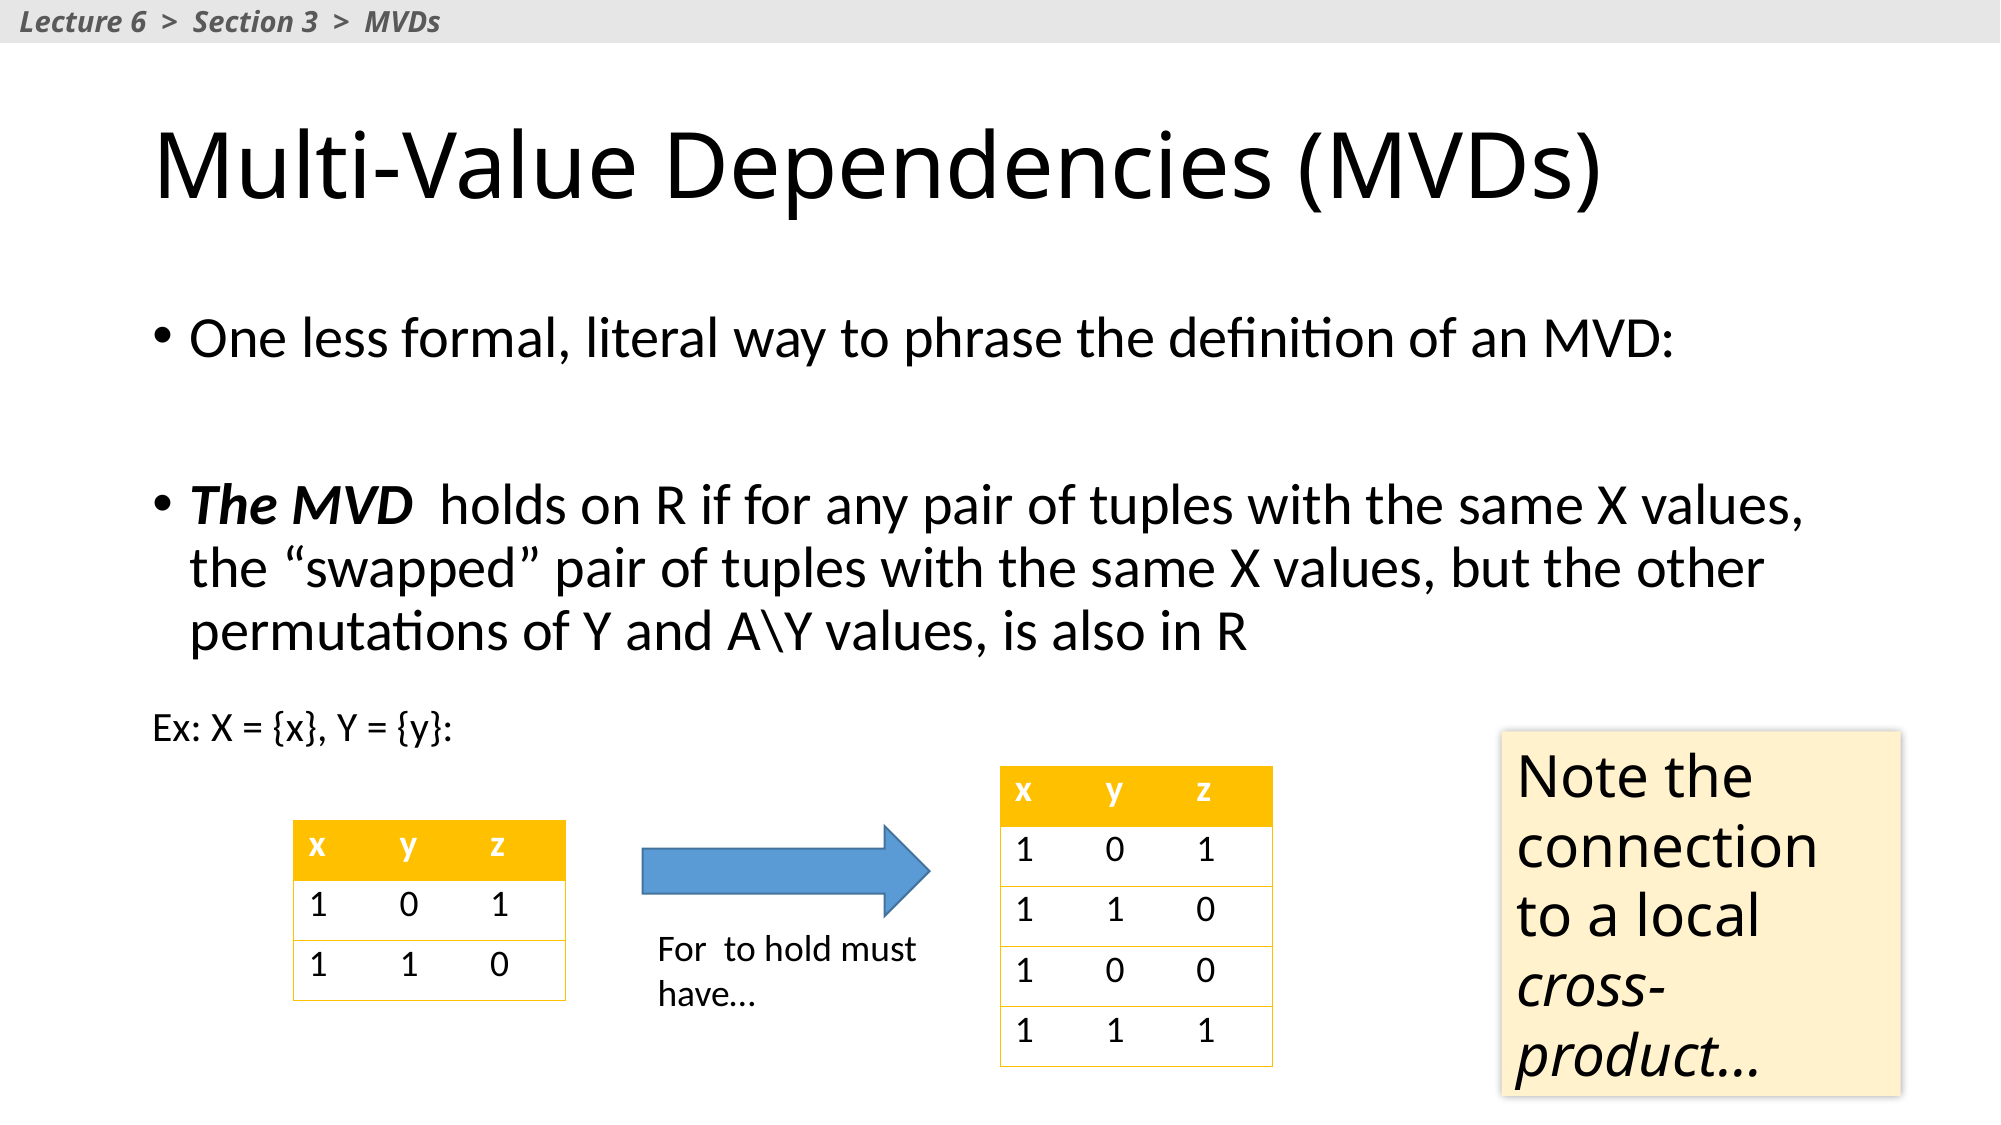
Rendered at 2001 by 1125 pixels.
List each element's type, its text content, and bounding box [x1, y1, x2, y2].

table_header x [1001, 767, 1091, 826]
table_cell 1 [1001, 887, 1091, 946]
table_header y [1091, 767, 1181, 826]
text_box Note the connection to a local cross-product… [1501, 731, 1901, 1096]
table_cell 1 [385, 941, 475, 1000]
table_cell 0 [385, 881, 475, 940]
table_header z [1181, 767, 1272, 826]
text_box Ex: X = {x}, Y = {y}: [137, 692, 484, 757]
table_cell 0 [1091, 827, 1181, 886]
table_header x [294, 821, 385, 880]
table_cell 1 [1181, 1007, 1272, 1066]
table_cell 1 [294, 941, 385, 1000]
table_cell 1 [294, 881, 385, 940]
table_cell 1 [1091, 1007, 1181, 1066]
table_cell 1 [1181, 827, 1272, 886]
table_cell 0 [1091, 947, 1181, 1006]
table_header y [385, 821, 475, 880]
table_cell 1 [1091, 887, 1181, 946]
table_cell 1 [475, 881, 565, 940]
table_cell 0 [1181, 947, 1272, 1006]
table_cell 1 [1001, 827, 1091, 886]
text_box [641, 823, 932, 919]
table_cell 0 [1181, 887, 1272, 946]
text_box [0, 0, 2000, 47]
table_cell 0 [475, 941, 565, 1000]
table_header z [475, 821, 565, 880]
table_cell 1 [1001, 947, 1091, 1006]
table_cell 1 [1001, 1007, 1091, 1066]
title Multi-Value Dependencies (MVDs) [137, 59, 1863, 278]
